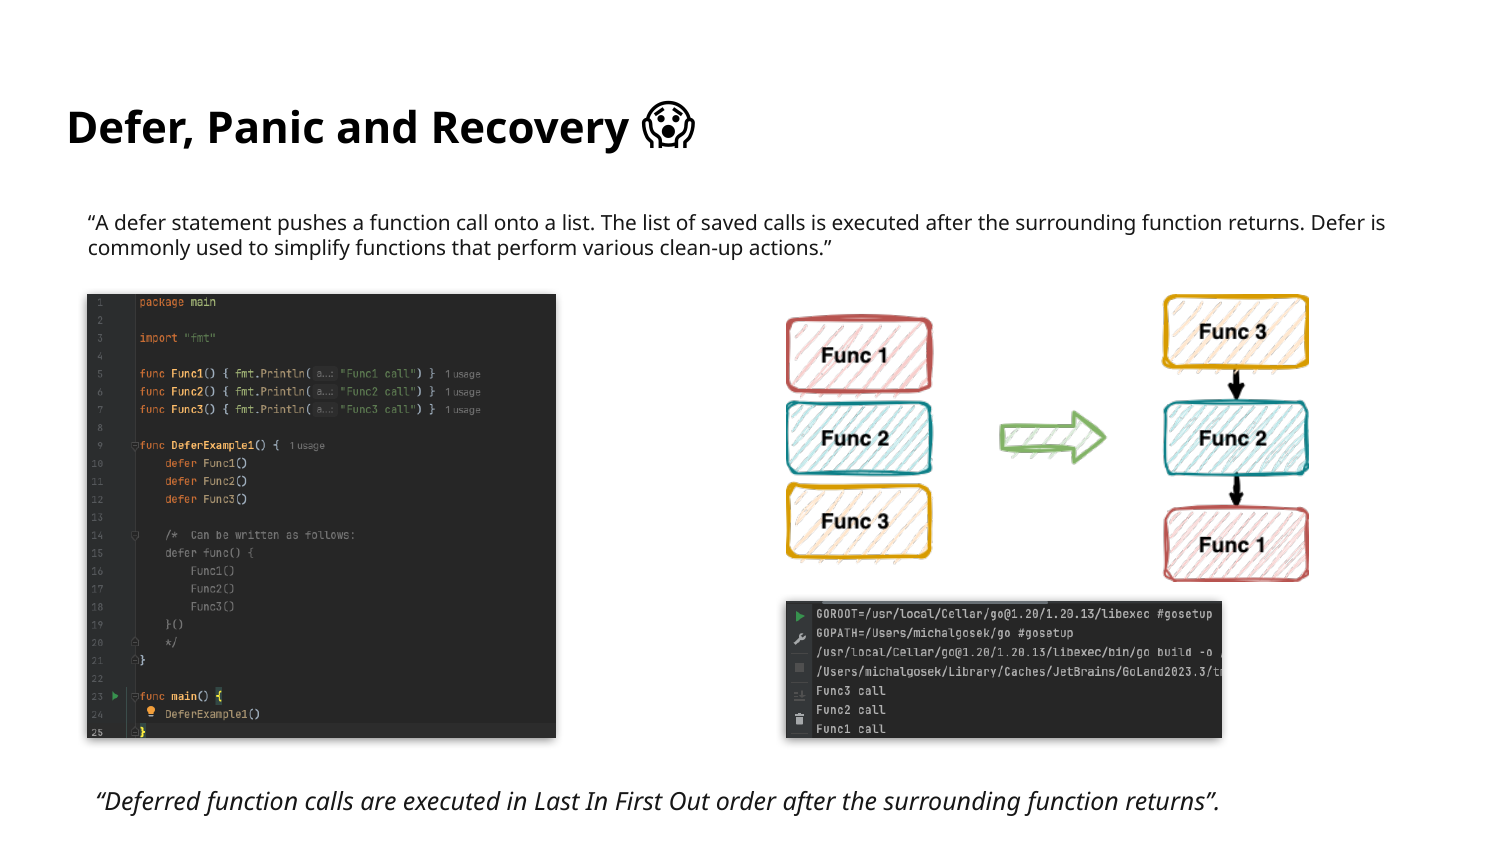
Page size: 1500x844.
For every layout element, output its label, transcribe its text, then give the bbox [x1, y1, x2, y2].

picture [785, 294, 1309, 582]
title Defer, Panic and Recovery 😱 [51, 72, 1449, 176]
picture [785, 600, 1222, 738]
picture [87, 294, 556, 738]
text_box “A defer statement pushes a function call onto a list. The list of saved calls is executed after the surrounding function returns. Defer is commonly used to simplify functions that perform various clean-up actions.” [72, 194, 1427, 275]
text_box “Deferred function calls are executed in Last In First Out order after the surrounding function returns”. [80, 766, 1378, 831]
